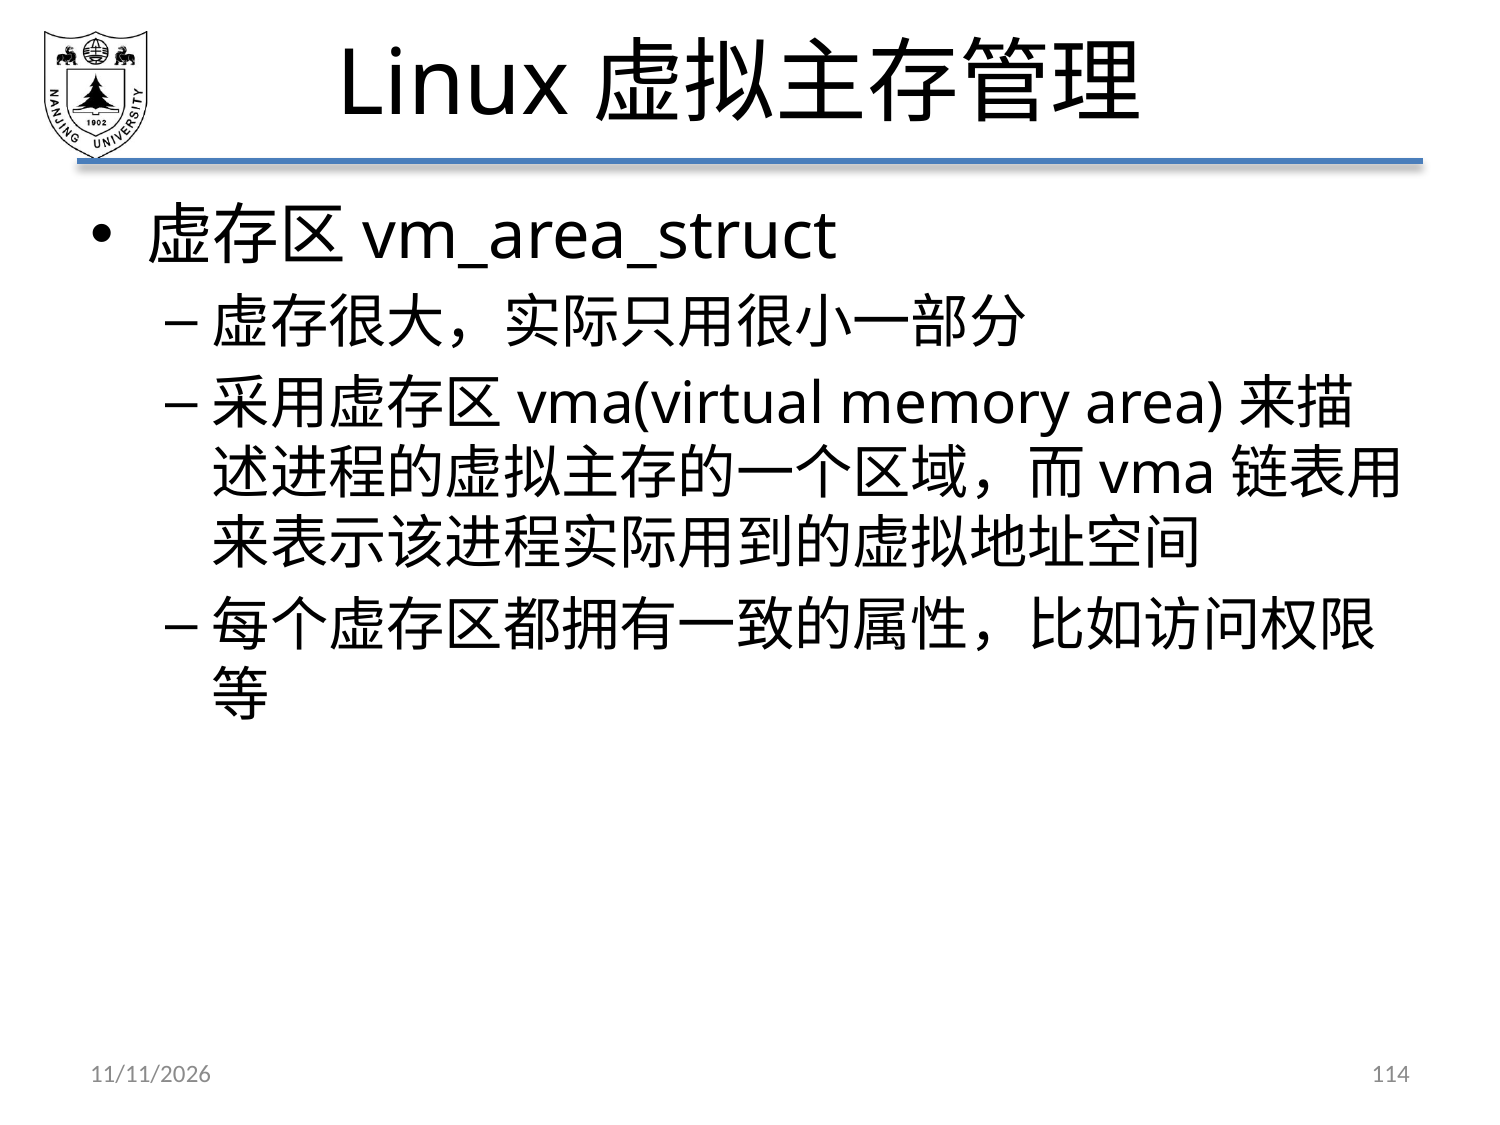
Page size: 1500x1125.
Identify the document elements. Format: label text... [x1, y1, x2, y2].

slide_number 114 [1074, 1042, 1425, 1103]
list 虚存区vm_area_struct 虚存很大，实际只用很小一部分 采用虚存区vma(virtual memory area)来描述进程的虚拟主存的一个区域，而vma链表用来表示该进程实际用到的虚拟地址空间 每个虚存区都拥有一致的属性，比如访问权限等 [75, 184, 1425, 1005]
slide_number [75, 1042, 425, 1103]
title Linux虚拟主存管理 [75, 0, 1425, 161]
picture [41, 30, 75, 161]
